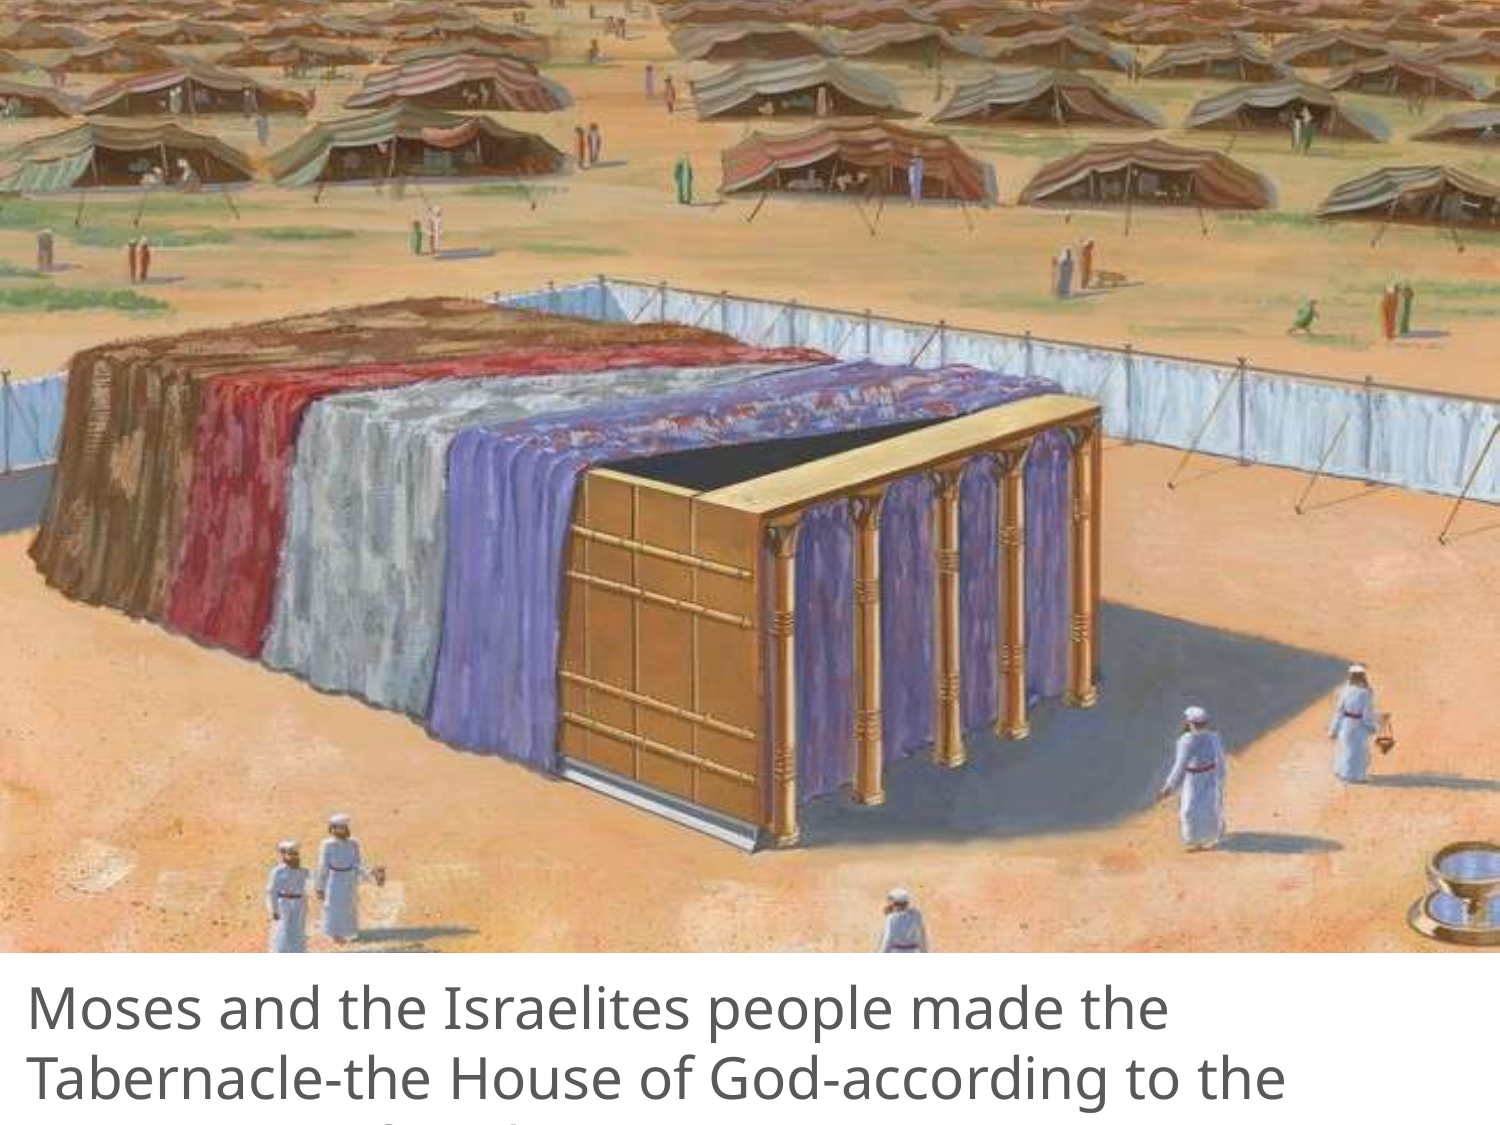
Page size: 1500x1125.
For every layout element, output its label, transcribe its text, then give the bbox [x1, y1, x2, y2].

picture [0, 0, 1500, 953]
text_box Moses and the Israelites people made the Tabernacle-the House of God-according to the instruction of God. [11, 964, 1498, 1125]
